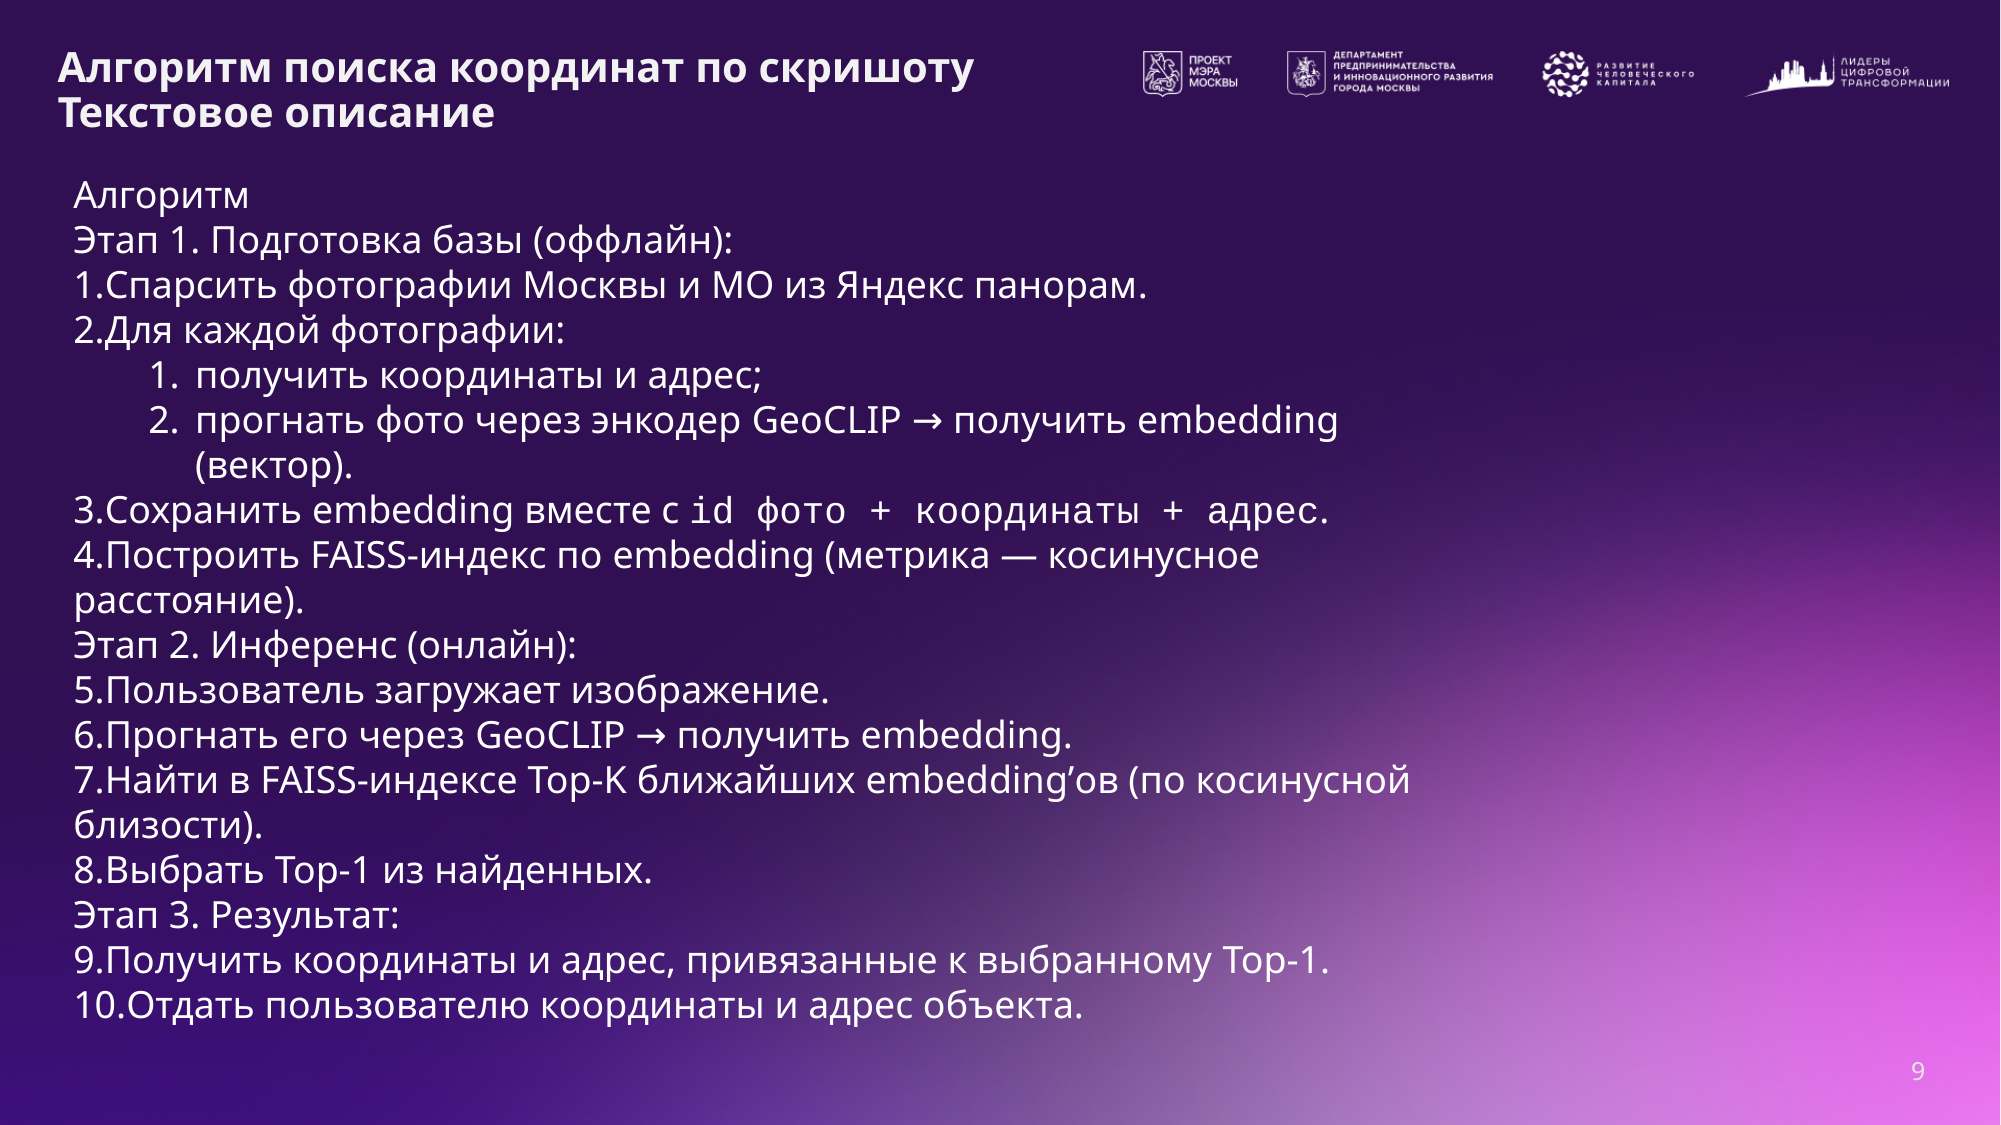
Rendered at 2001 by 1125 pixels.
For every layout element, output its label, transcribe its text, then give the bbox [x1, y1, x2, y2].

slide_number 9 [1872, 1042, 1964, 1103]
title Алгоритм поиска координат по скришоту Текстовое описание [42, 82, 1661, 144]
picture [0, 0, 2001, 1125]
text_box Алгоритм Этап 1. Подготовка базы (оффлайн): Спарсить фотографии Москвы и МО из Яндекс панорам. Для каждой фотографии: получить координаты и адрес; прогнать фото через энкодер GeoCLIP → получить embedding (вектор). Сохранить embedding вместе с id фото + координаты + адрес. Построить FAISS-индекс по embedding (метрика — косинусное расстояние). Этап 2. Инференс (онлайн): Пользователь загружает изображение. Прогнать его через GeoCLIP → получить embedding. Найти в FAISS-индексе Top-K ближайших embedding’ов (по косинусной близости). Выбрать Top-1 из найденных. Этап 3. Результат: Получить координаты и адрес, привязанные к выбранному Top-1. Отдать пользователю координаты и адрес объекта. [58, 164, 1463, 1034]
